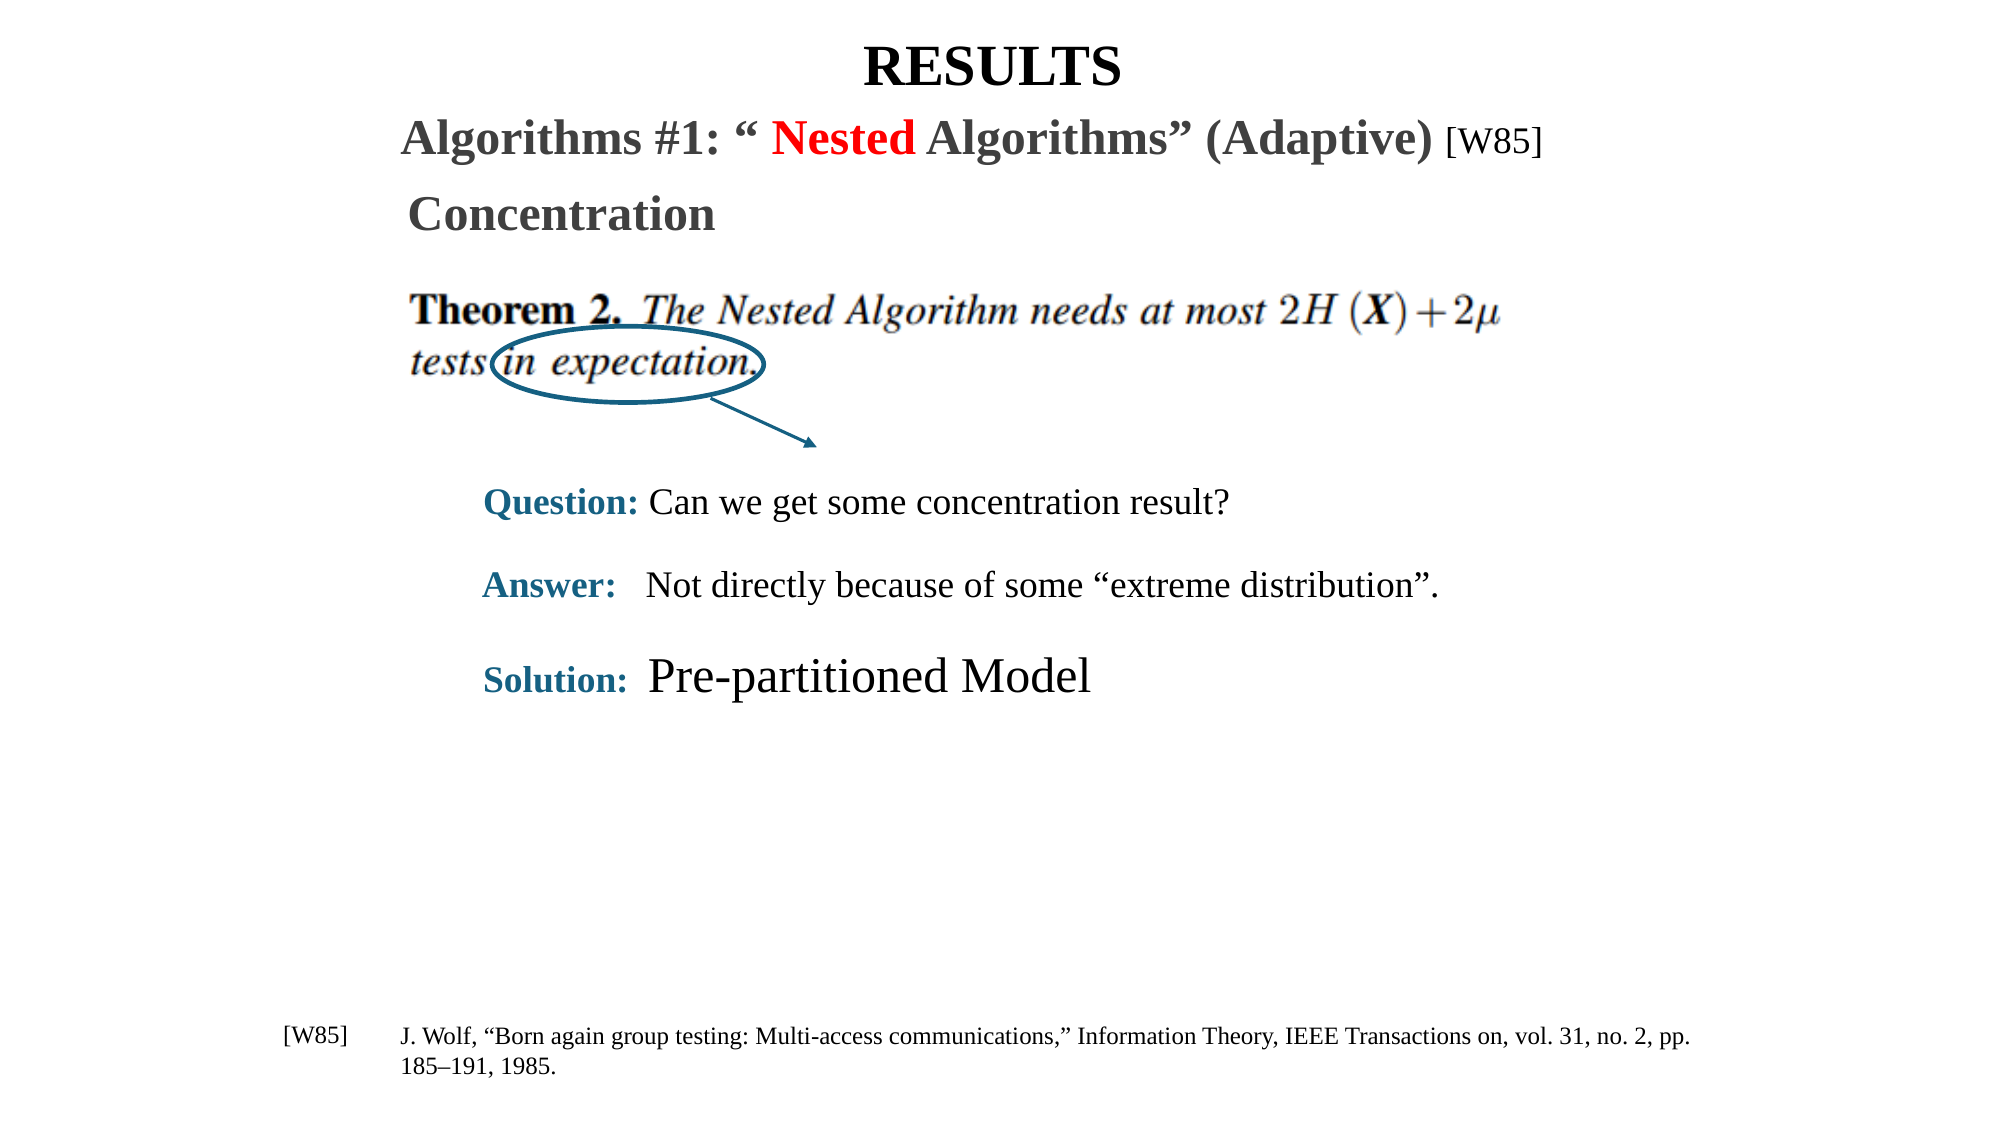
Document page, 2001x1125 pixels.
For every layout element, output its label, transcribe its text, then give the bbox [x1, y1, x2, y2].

picture [397, 268, 1521, 403]
text_box J. Wolf, “Born again group testing: Multi-access communications,” Information Theory, IEEE Transactions on, vol. 31, no. 2, pp. 185–191, 1985. [385, 1012, 1709, 1087]
text_box Answer: Not directly because of some “extreme distribution”. [467, 552, 1521, 613]
text_box Solution: Pre-partitioned Model [468, 634, 1260, 710]
text_box Concentration [392, 172, 1473, 248]
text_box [710, 397, 818, 448]
text_box [W85] [1430, 108, 1626, 169]
text_box [W85] [268, 1011, 364, 1057]
text_box Question: Can we get some concentration result? [468, 469, 1383, 529]
text_box Algorithms #1: “ Nested Algorithms” (Adaptive) [385, 87, 2000, 172]
text_box RESULTS [848, 20, 1138, 87]
